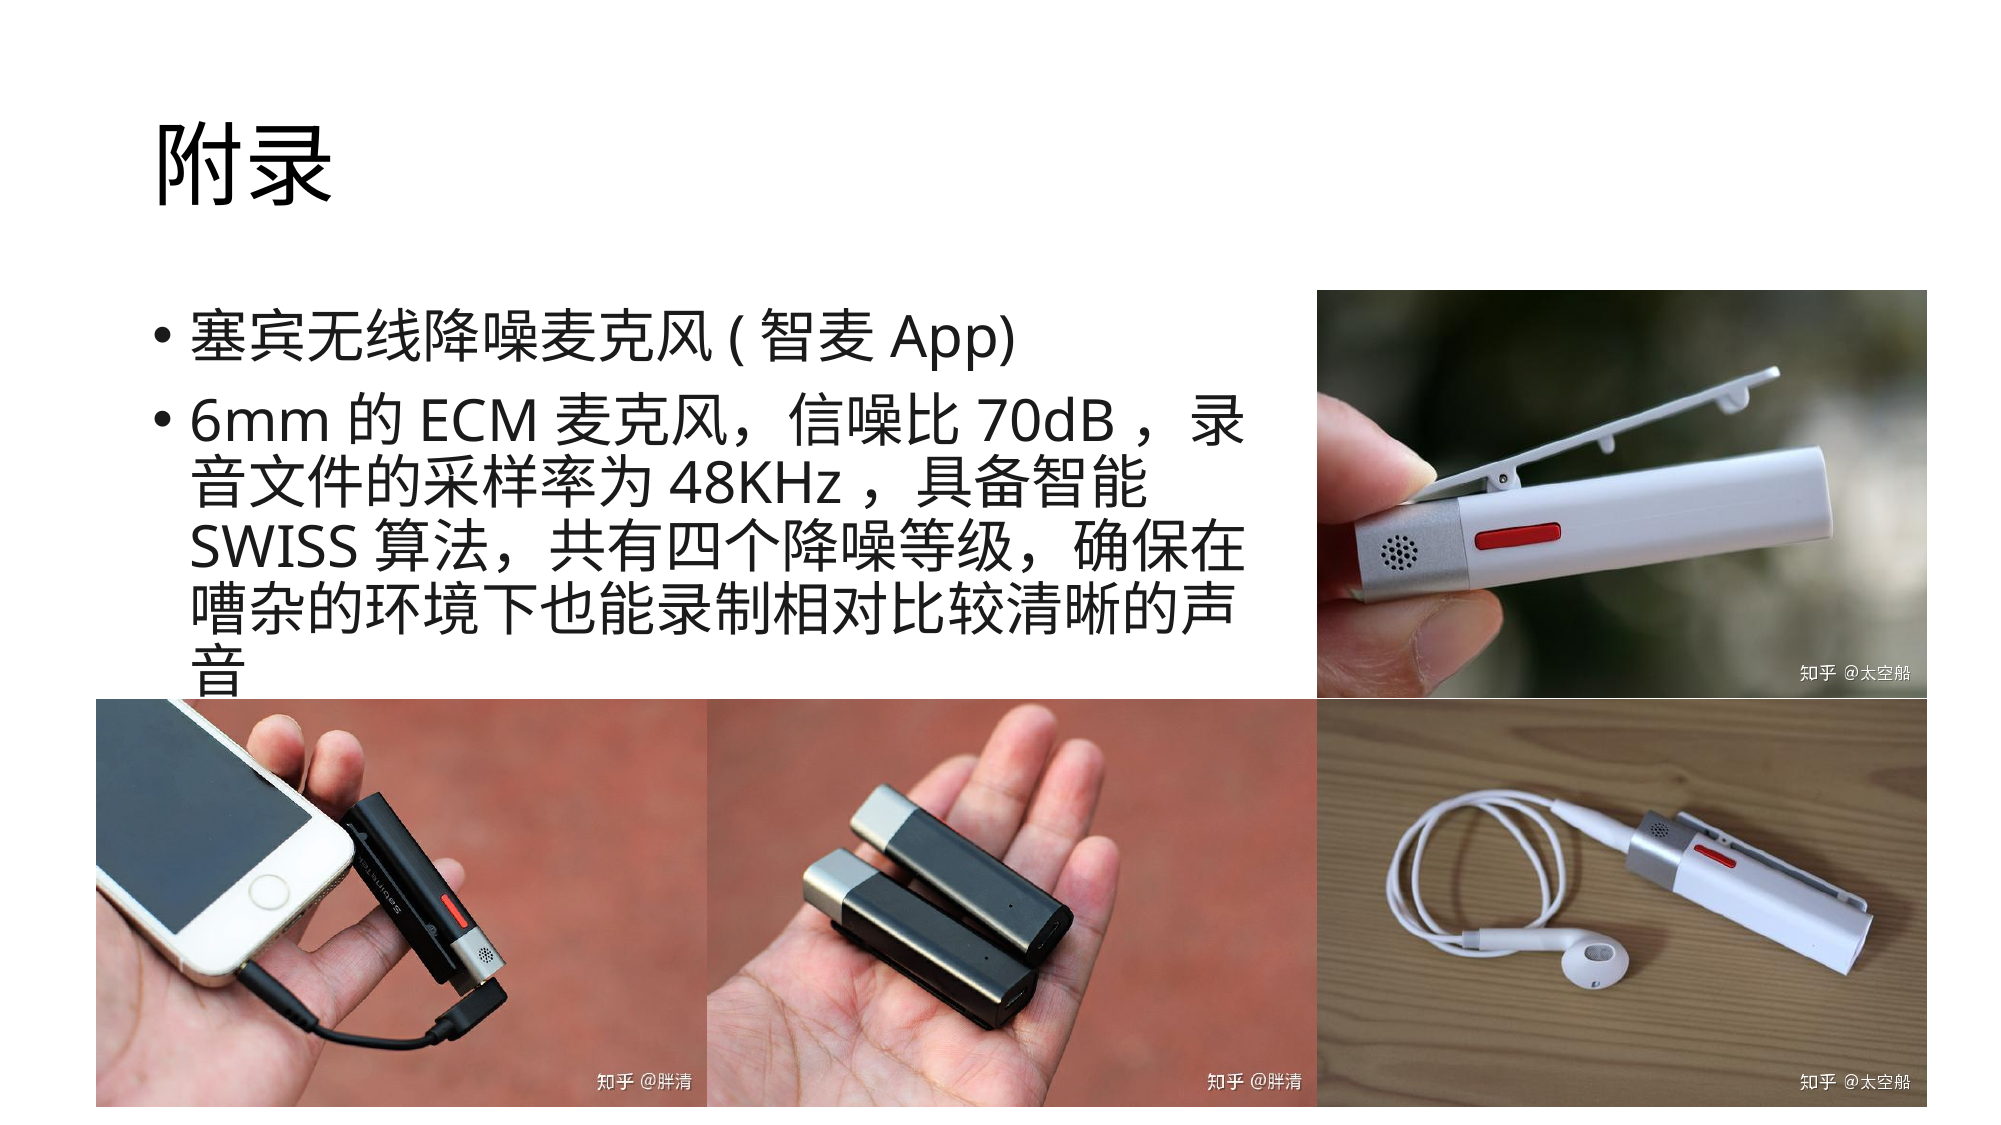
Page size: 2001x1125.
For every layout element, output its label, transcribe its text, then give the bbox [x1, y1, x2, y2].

title 附录 [137, 59, 1863, 278]
picture [96, 699, 1927, 1107]
picture [1317, 290, 1927, 698]
list 塞宾无线降噪麦克风(智麦App) 6mm的ECM麦克风，信噪比70dB，录音文件的采样率为48KHz，具备智能SWISS算法，共有四个降噪等级，确保在嘈杂的环境下也能录制相对比较清晰的声音 [137, 299, 1293, 699]
